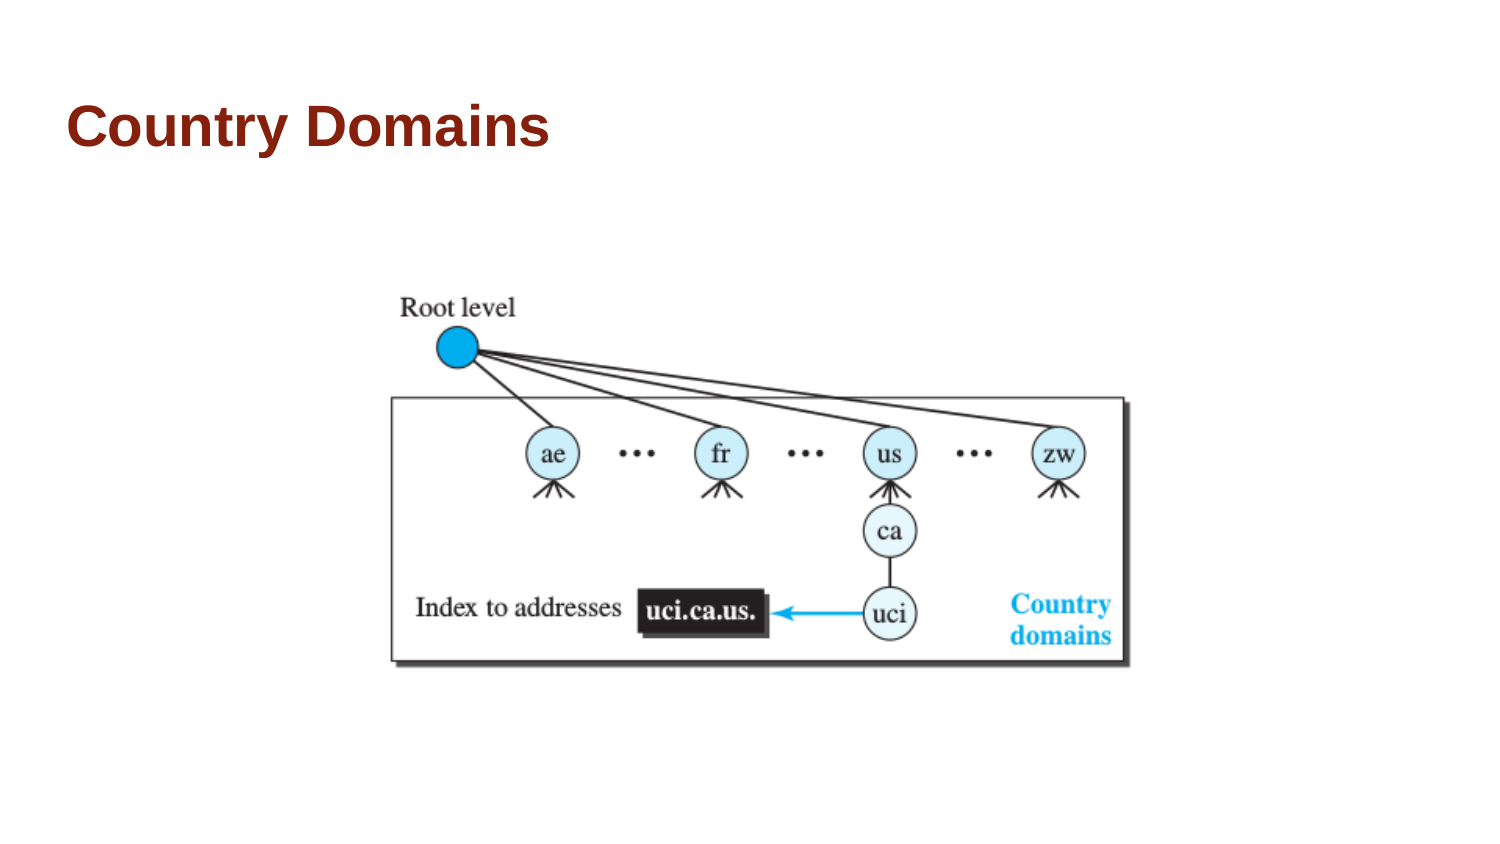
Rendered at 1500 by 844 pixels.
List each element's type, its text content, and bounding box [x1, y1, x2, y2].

title Country Domains [51, 72, 1449, 167]
picture [341, 287, 1159, 695]
